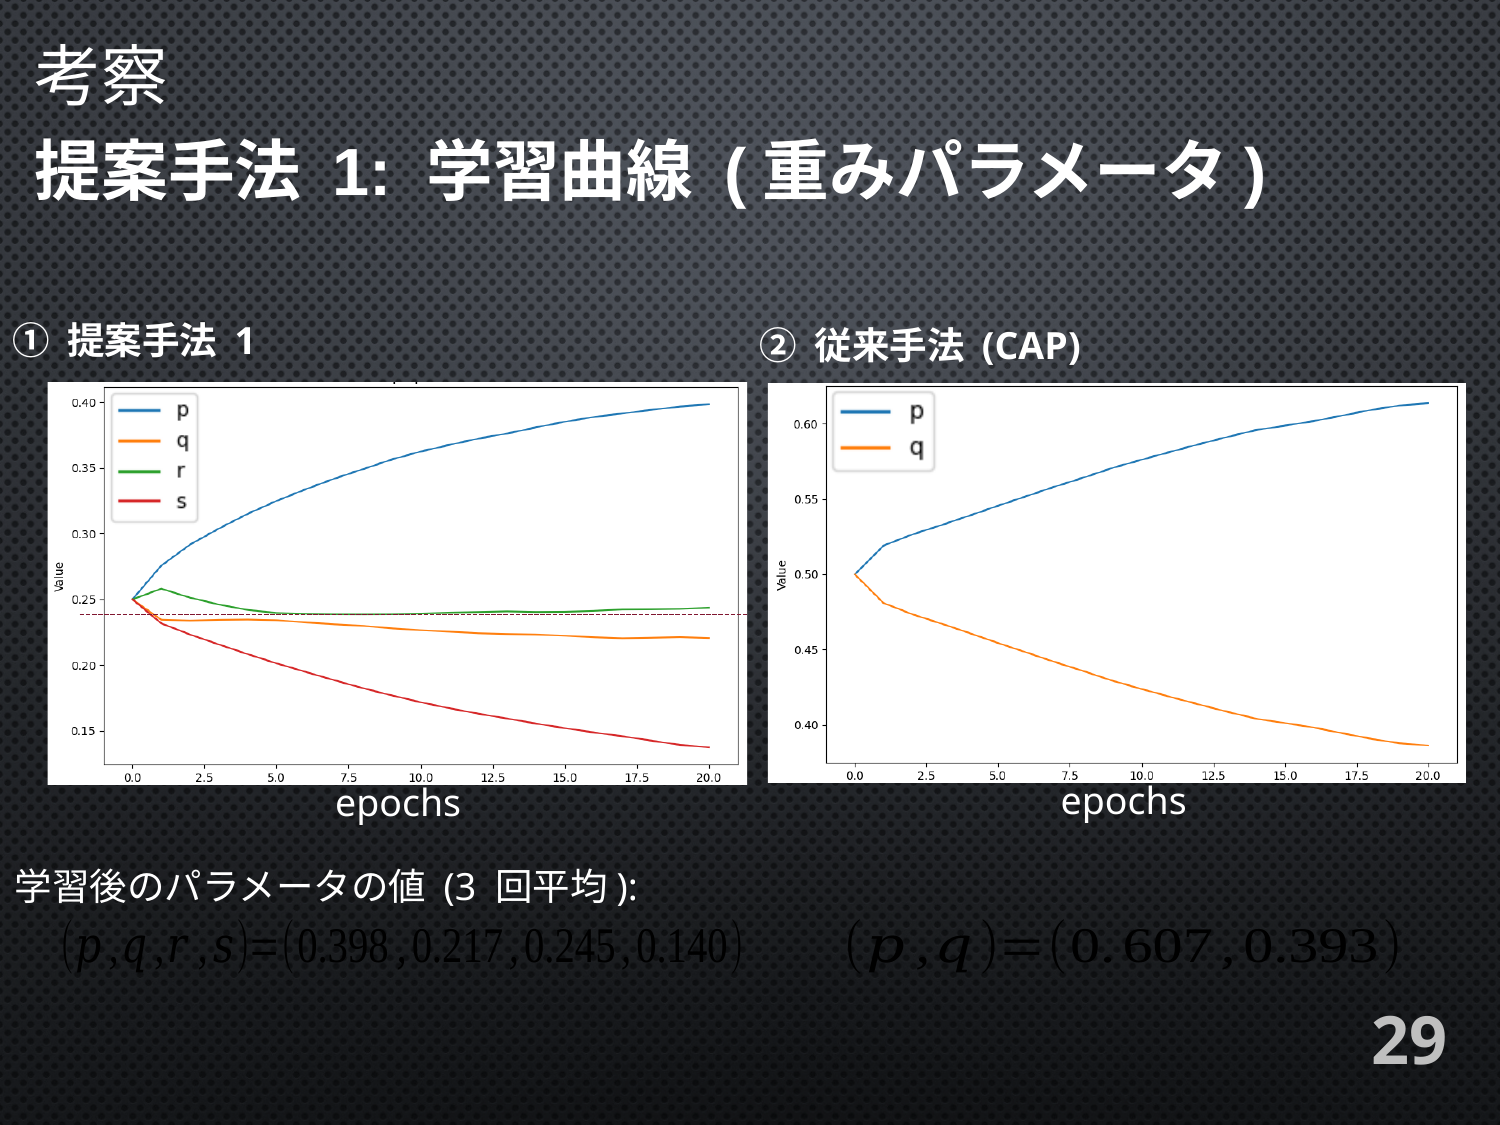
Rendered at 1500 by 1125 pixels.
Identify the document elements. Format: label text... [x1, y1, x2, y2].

picture [830, 390, 941, 479]
text_box epochs [968, 794, 1279, 830]
text_box ① 提案手法 1 [0, 309, 768, 370]
text_box 学習後のパラメータの値 (3 回平均): [0, 855, 685, 915]
text_box 提案手法 1: 学習曲線 (重みパラメータ) [19, 113, 1395, 234]
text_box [47, 382, 1467, 785]
text_box 考察 [19, 26, 278, 121]
text_box epochs [243, 794, 554, 831]
text_box ② 従来手法 (CAP) [744, 314, 1500, 375]
slide_number 29 [1268, 1013, 1463, 1074]
picture [107, 390, 205, 530]
